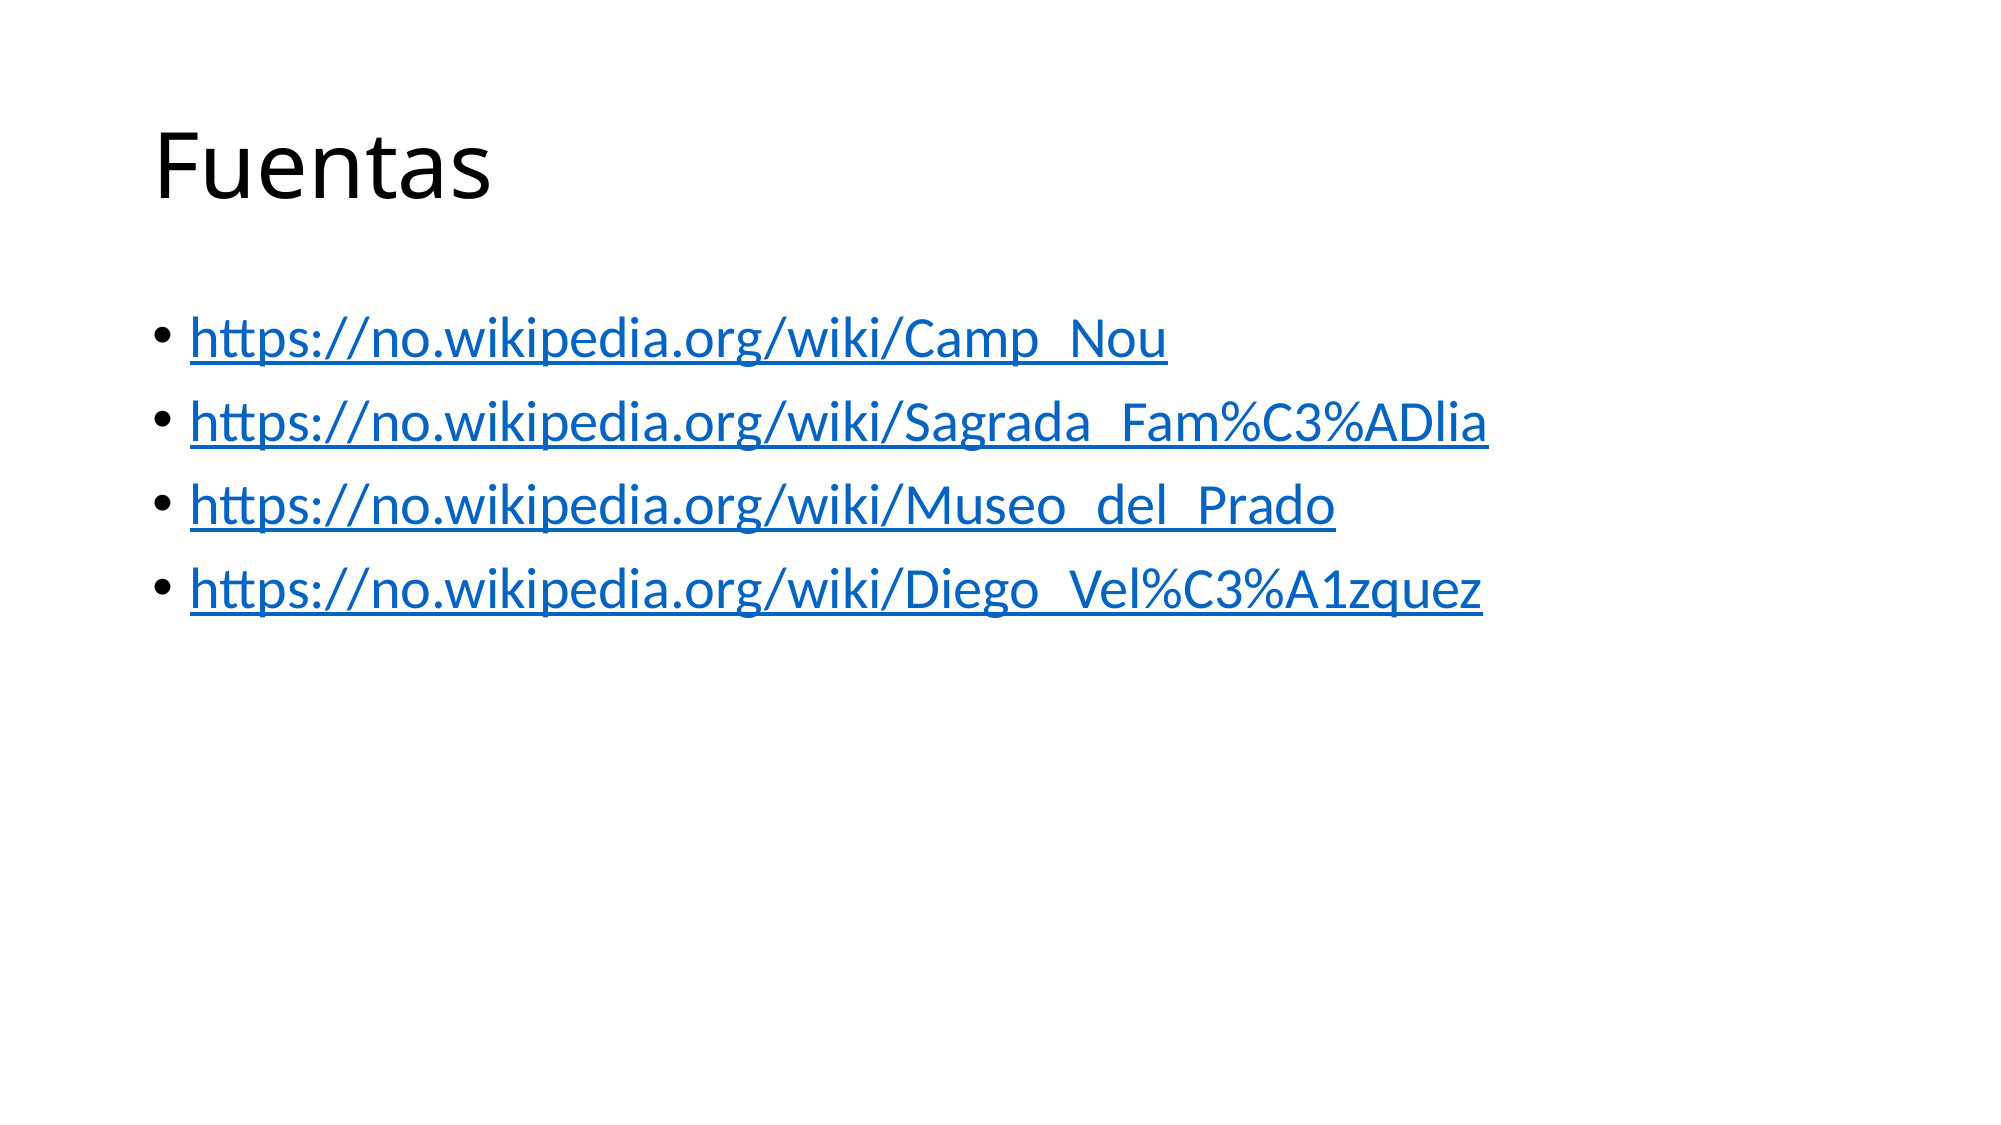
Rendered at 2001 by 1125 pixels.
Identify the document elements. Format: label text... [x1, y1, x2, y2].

title Fuentas [137, 59, 1863, 278]
list https://no.wikipedia.org/wiki/Camp_Nou https://no.wikipedia.org/wiki/Sagrada_Fam%C3%ADlia https://no.wikipedia.org/wiki/Museo_del_Prado https://no.wikipedia.org/wiki/Diego_Vel%C3%A1zquez [137, 299, 1863, 1014]
